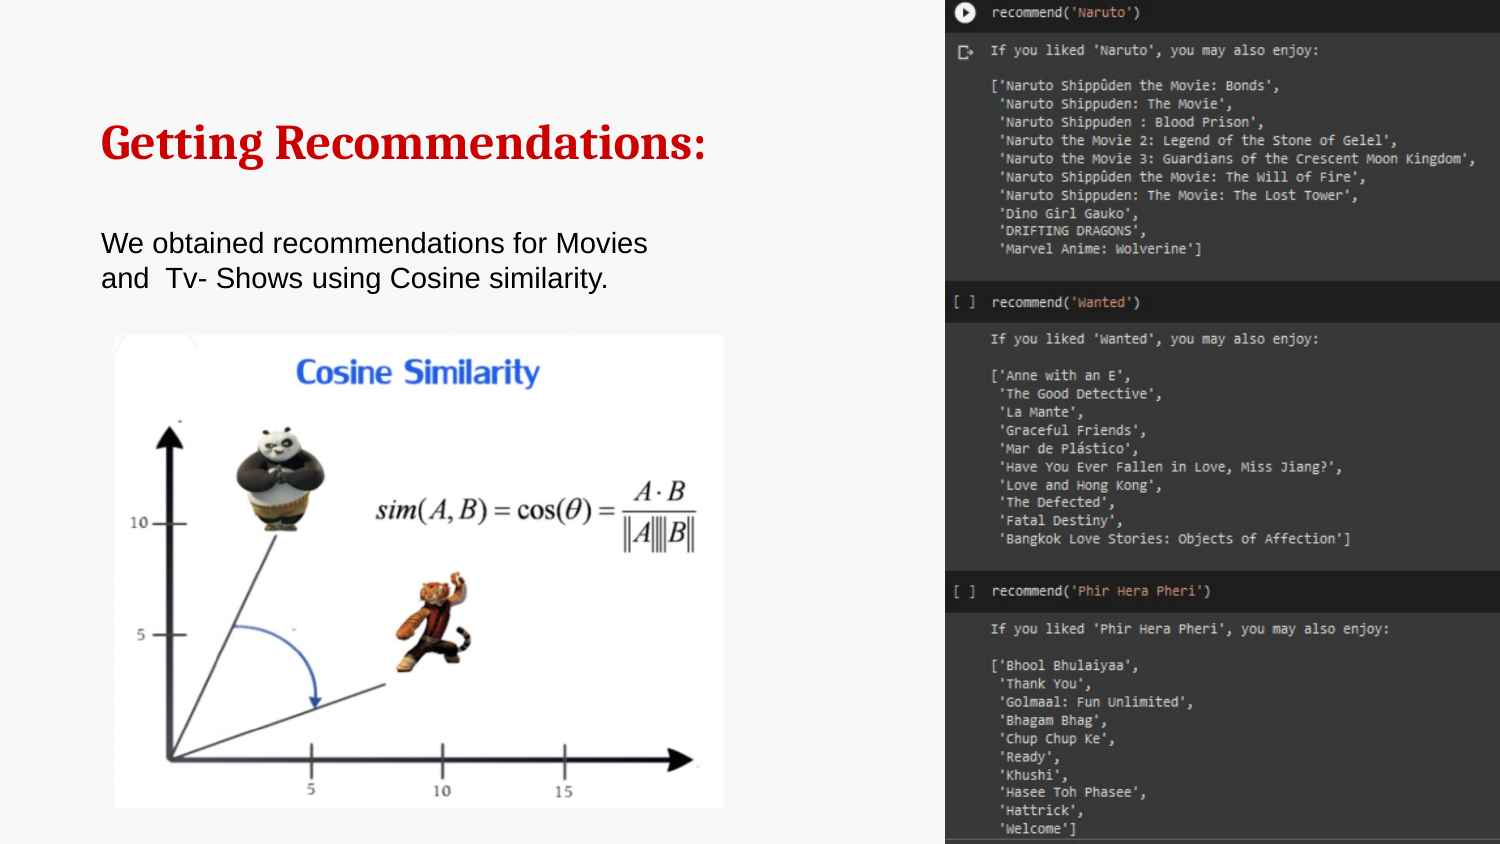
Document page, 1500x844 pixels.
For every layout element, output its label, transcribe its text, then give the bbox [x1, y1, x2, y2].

picture [115, 335, 724, 809]
picture [945, 0, 1500, 844]
text_box Getting Recommendations: [98, 107, 793, 170]
text_box We obtained recommendations for Movies and Tv- Shows using Cosine similarity. [98, 222, 706, 295]
